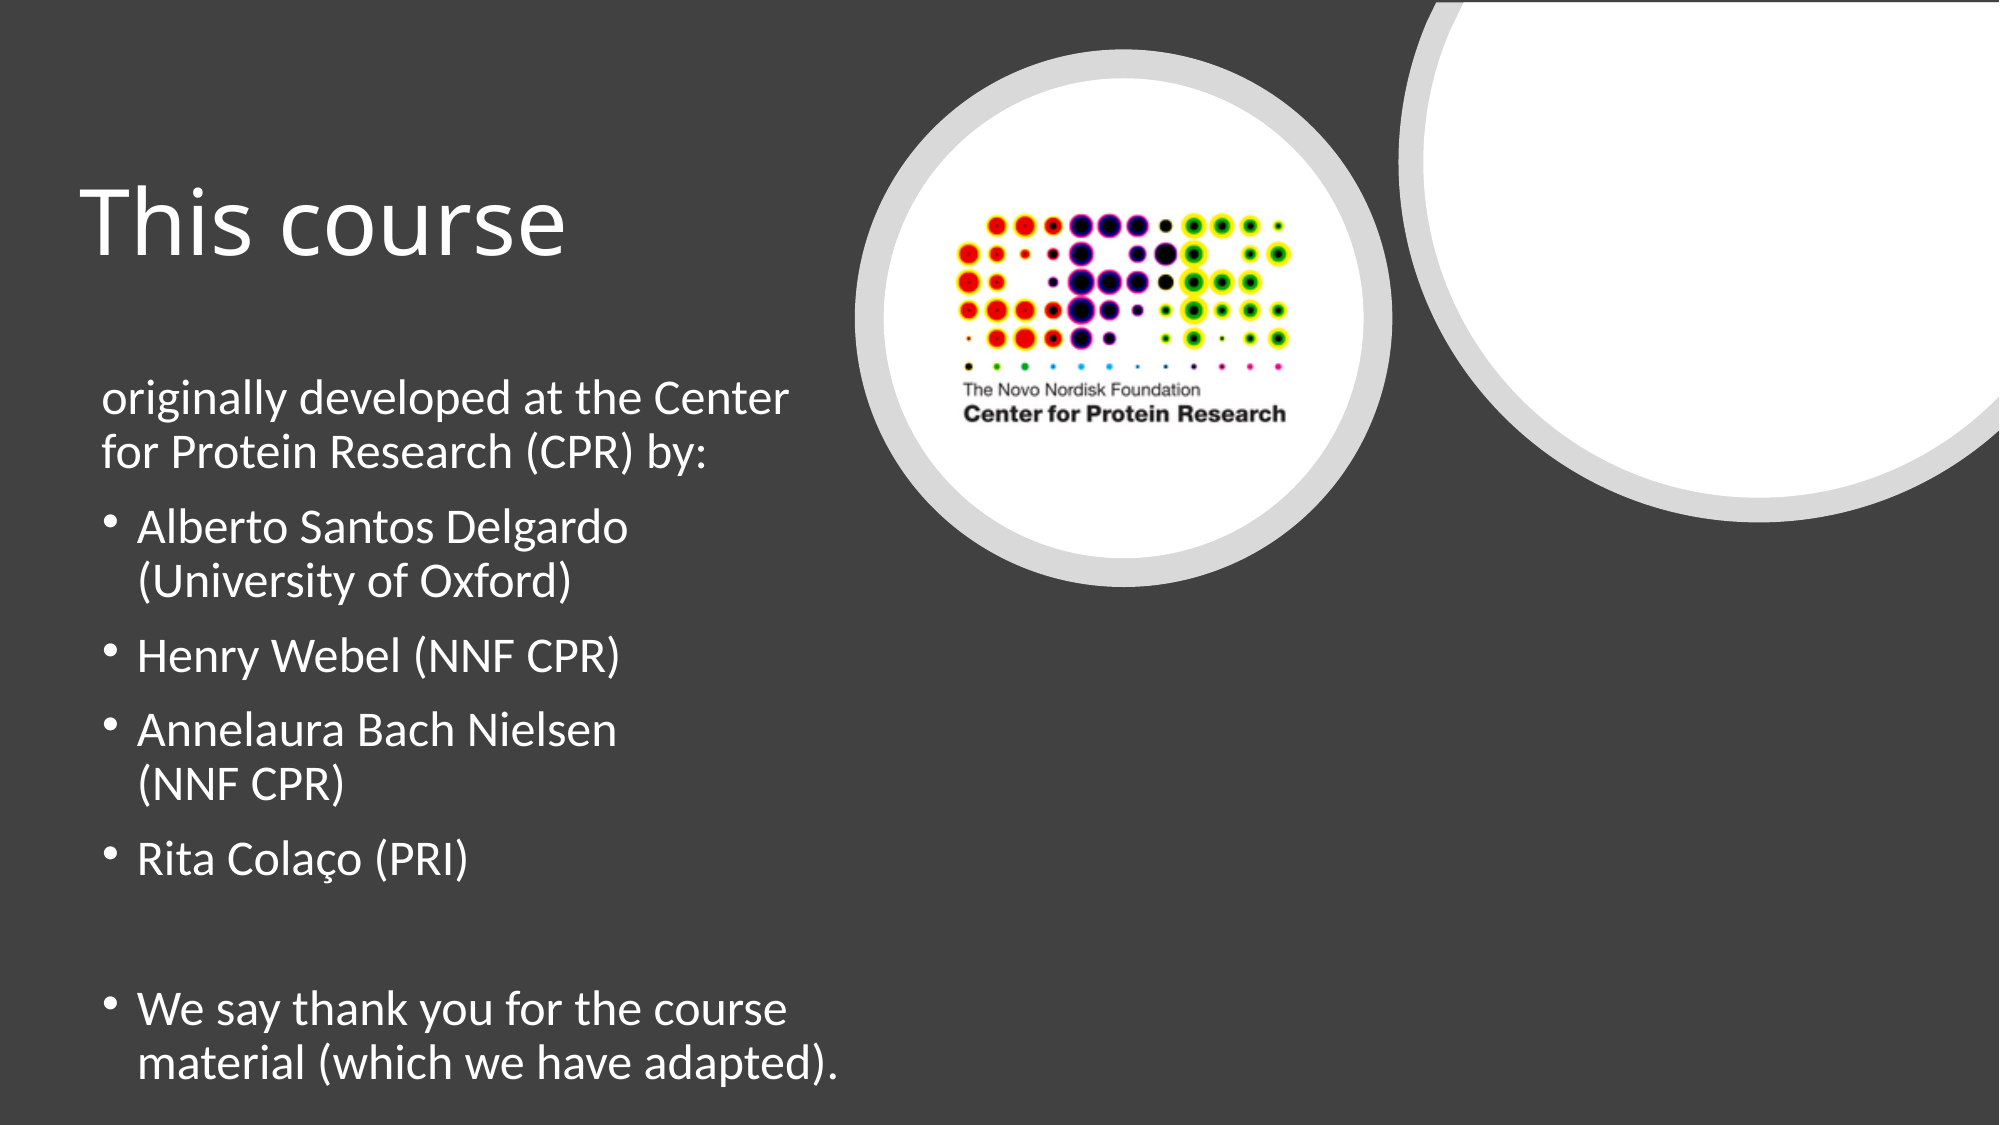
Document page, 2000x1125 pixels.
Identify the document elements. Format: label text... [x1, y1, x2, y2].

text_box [1398, 2, 2000, 523]
text_box This course [71, 117, 830, 335]
picture [956, 150, 1291, 486]
text_box originally developed at the Center for Protein Research (CPR) by: Alberto Santos Delgardo (University of Oxford) Henry Webel (NNF CPR) Annelaura Bach Nielsen (NNF CPR) Rita Colaço (PRI) We say thank you for the course material (which we have adapted). [86, 363, 879, 1044]
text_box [854, 49, 1393, 588]
